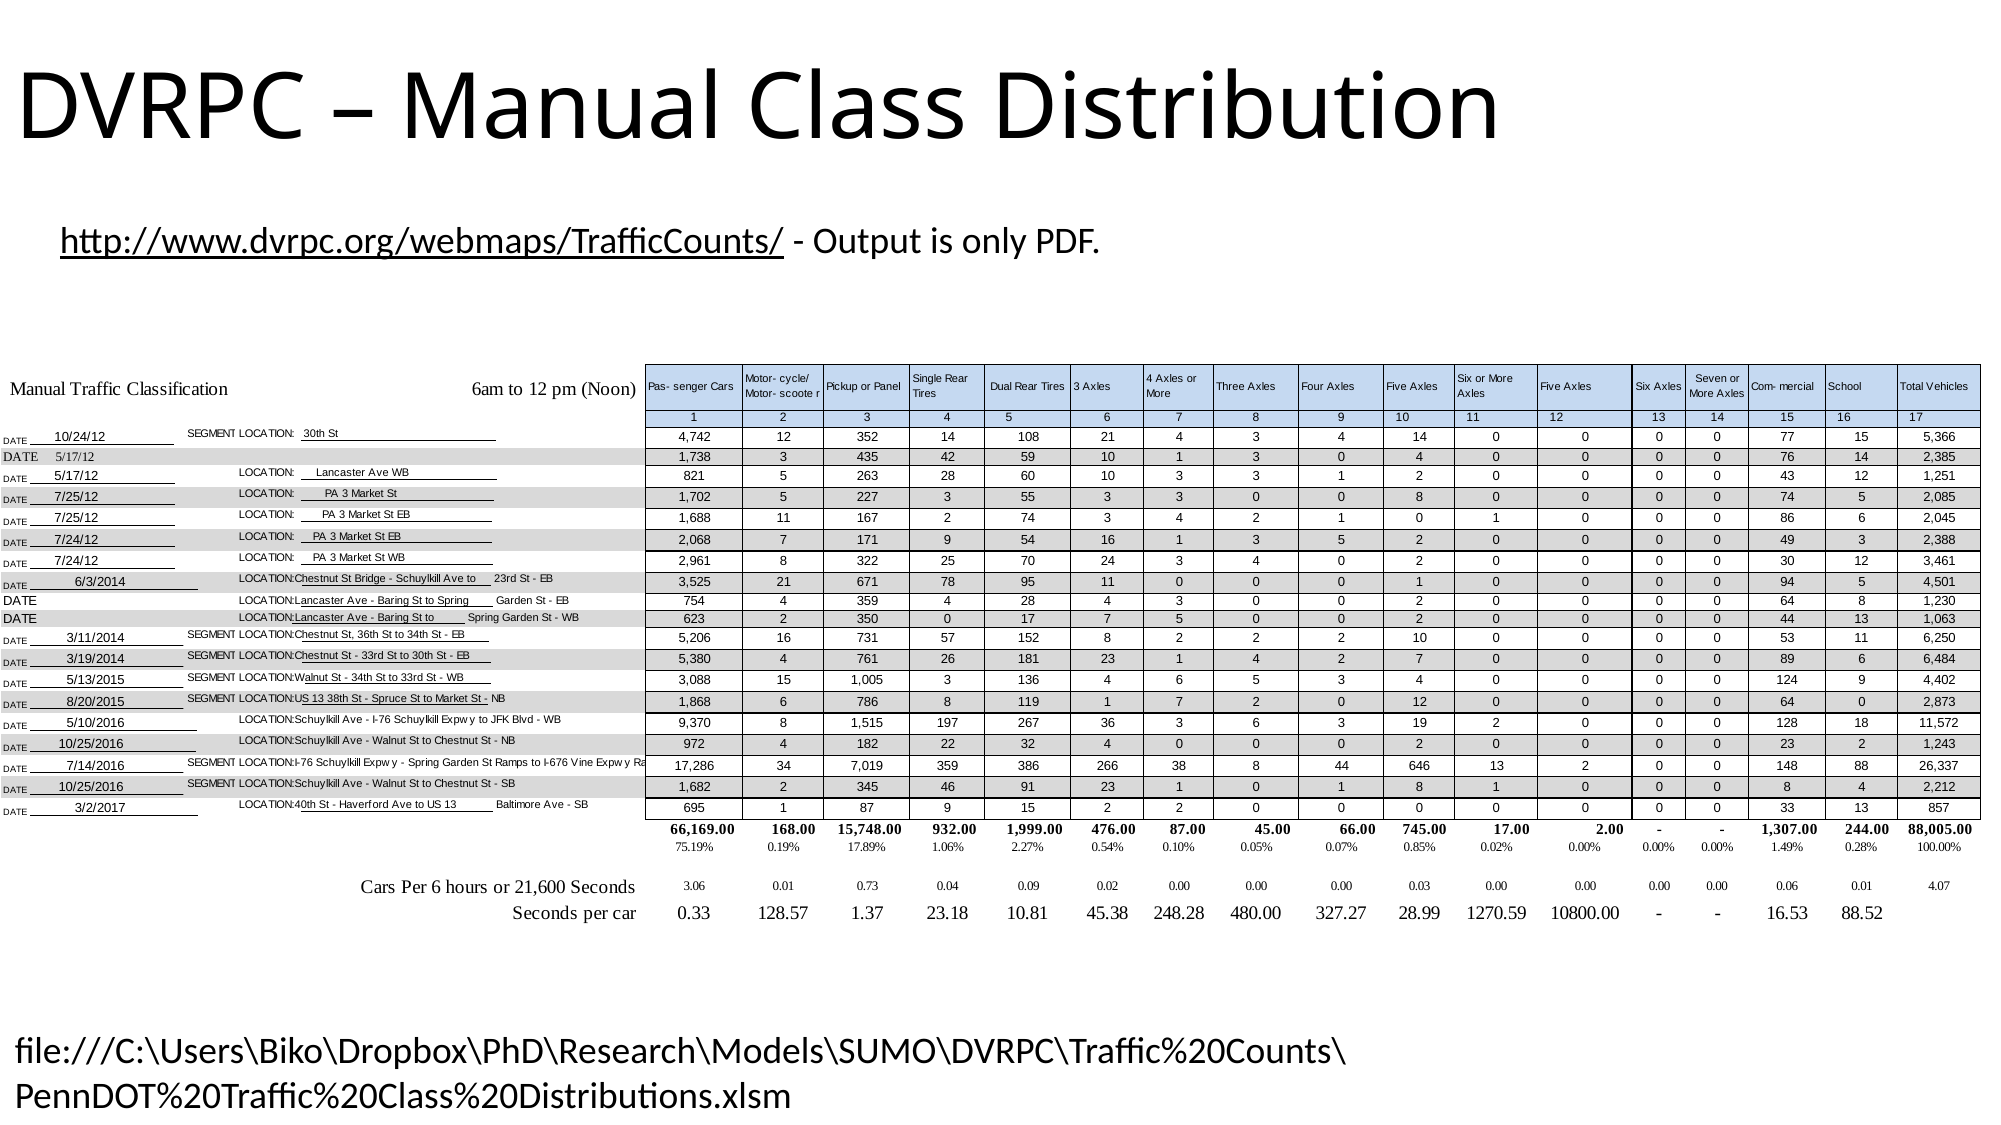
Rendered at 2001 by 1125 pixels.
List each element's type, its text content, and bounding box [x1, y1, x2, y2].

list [0, 346, 2000, 925]
text_box file:///C:\Users\Biko\Dropbox\PhD\Research\Models\SUMO\DVRPC\Traffic%20Counts\PennDOT%20Traffic%20Class%20Distributions.xlsm [0, 1018, 1380, 1124]
title DVRPC – Manual Class Distribution [0, 0, 1725, 218]
text_box http://www.dvrpc.org/webmaps/TrafficCounts/ - Output is only PDF. [45, 208, 1117, 269]
